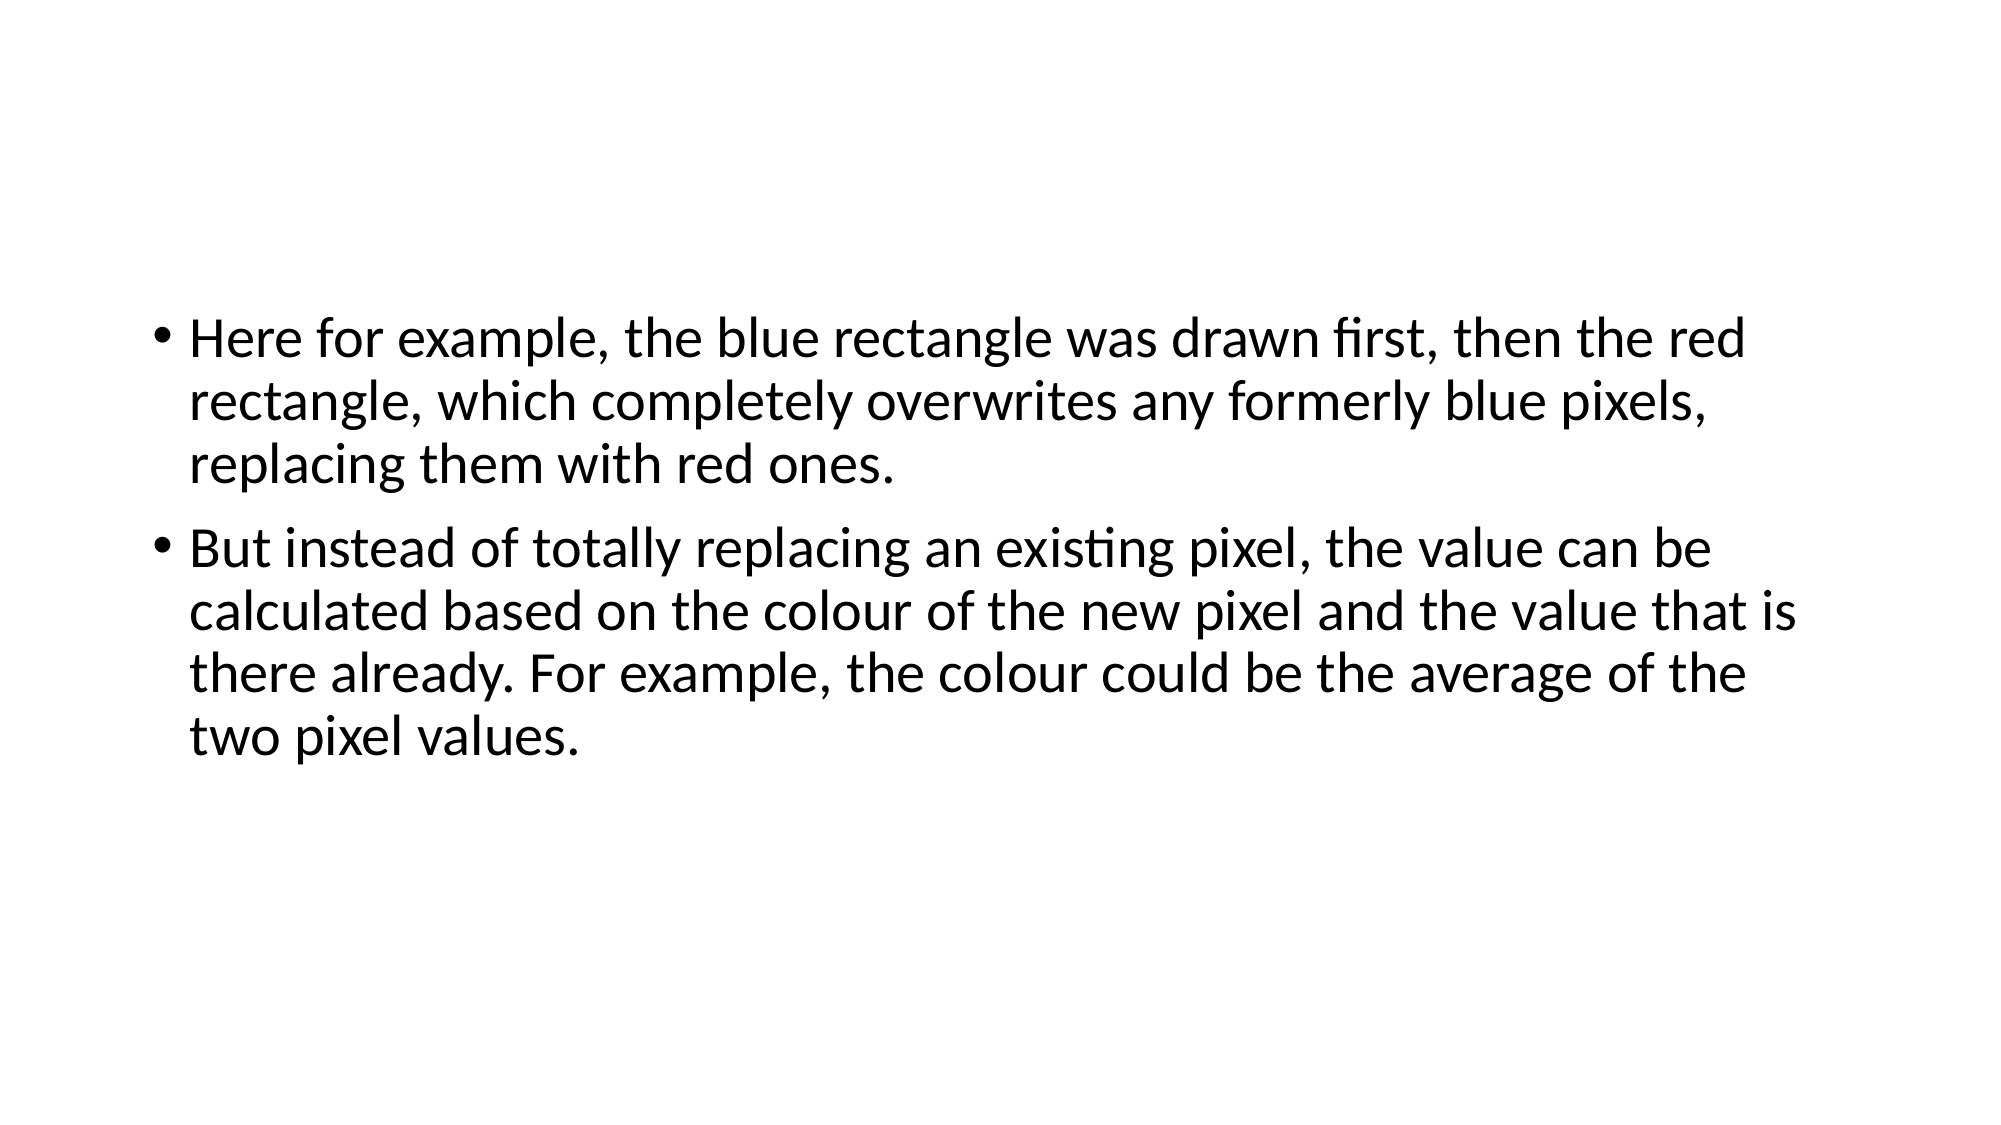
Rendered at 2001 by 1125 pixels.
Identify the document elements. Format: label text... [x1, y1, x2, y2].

list Here for example, the blue rectangle was drawn first, then the red rectangle, which completely overwrites any formerly blue pixels, replacing them with red ones. But instead of totally replacing an existing pixel, the value can be calculated based on the colour of the new pixel and the value that is there already. For example, the colour could be the average of the two pixel values. [137, 299, 1863, 1014]
